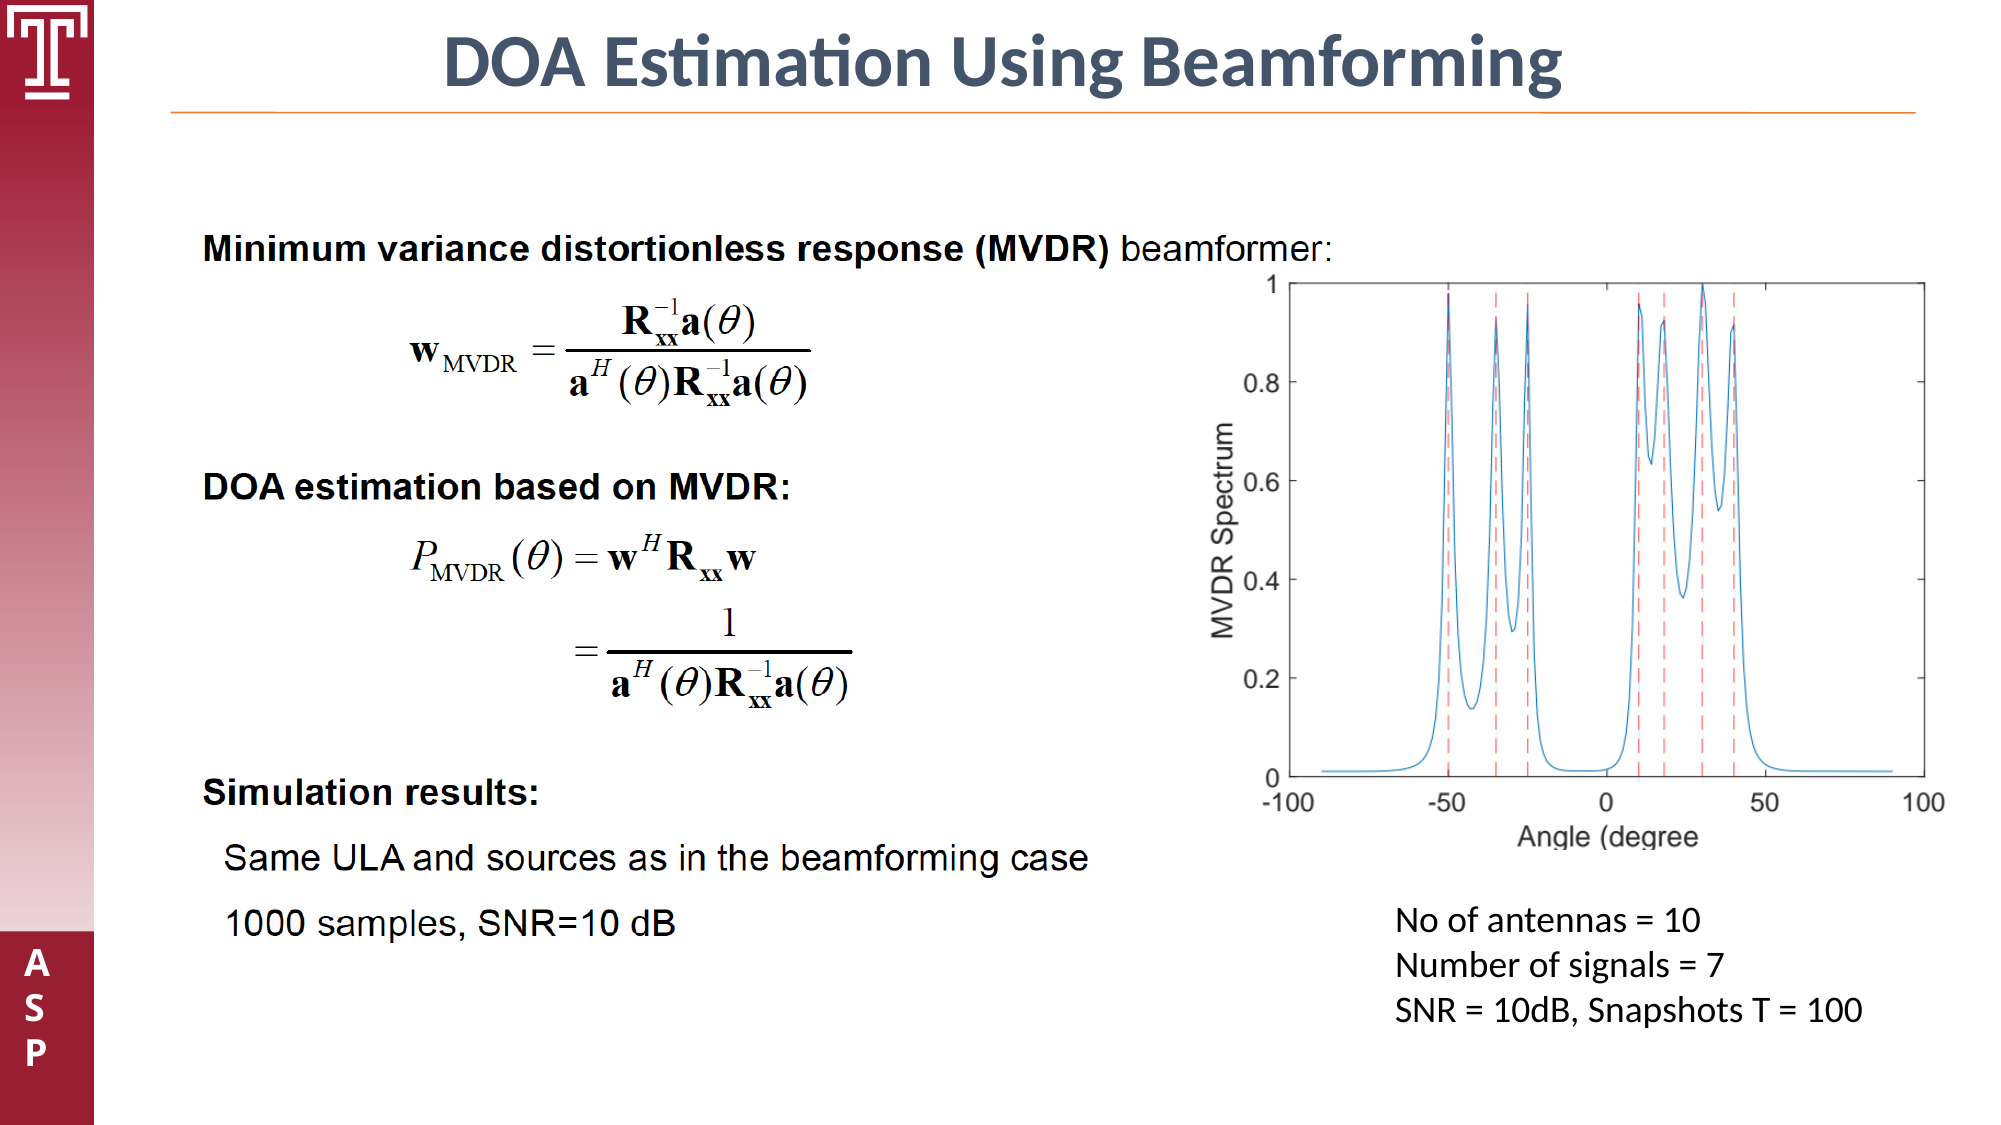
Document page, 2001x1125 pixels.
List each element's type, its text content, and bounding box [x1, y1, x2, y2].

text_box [175, 214, 1732, 956]
text_box No of antennas = 10 Number of signals = 7 SNR = 10dB, Snapshots T = 100 [1380, 887, 1879, 1038]
picture [1183, 237, 2000, 850]
picture [0, 0, 94, 106]
text_box DOA Estimation Using Beamforming [378, 0, 1630, 113]
